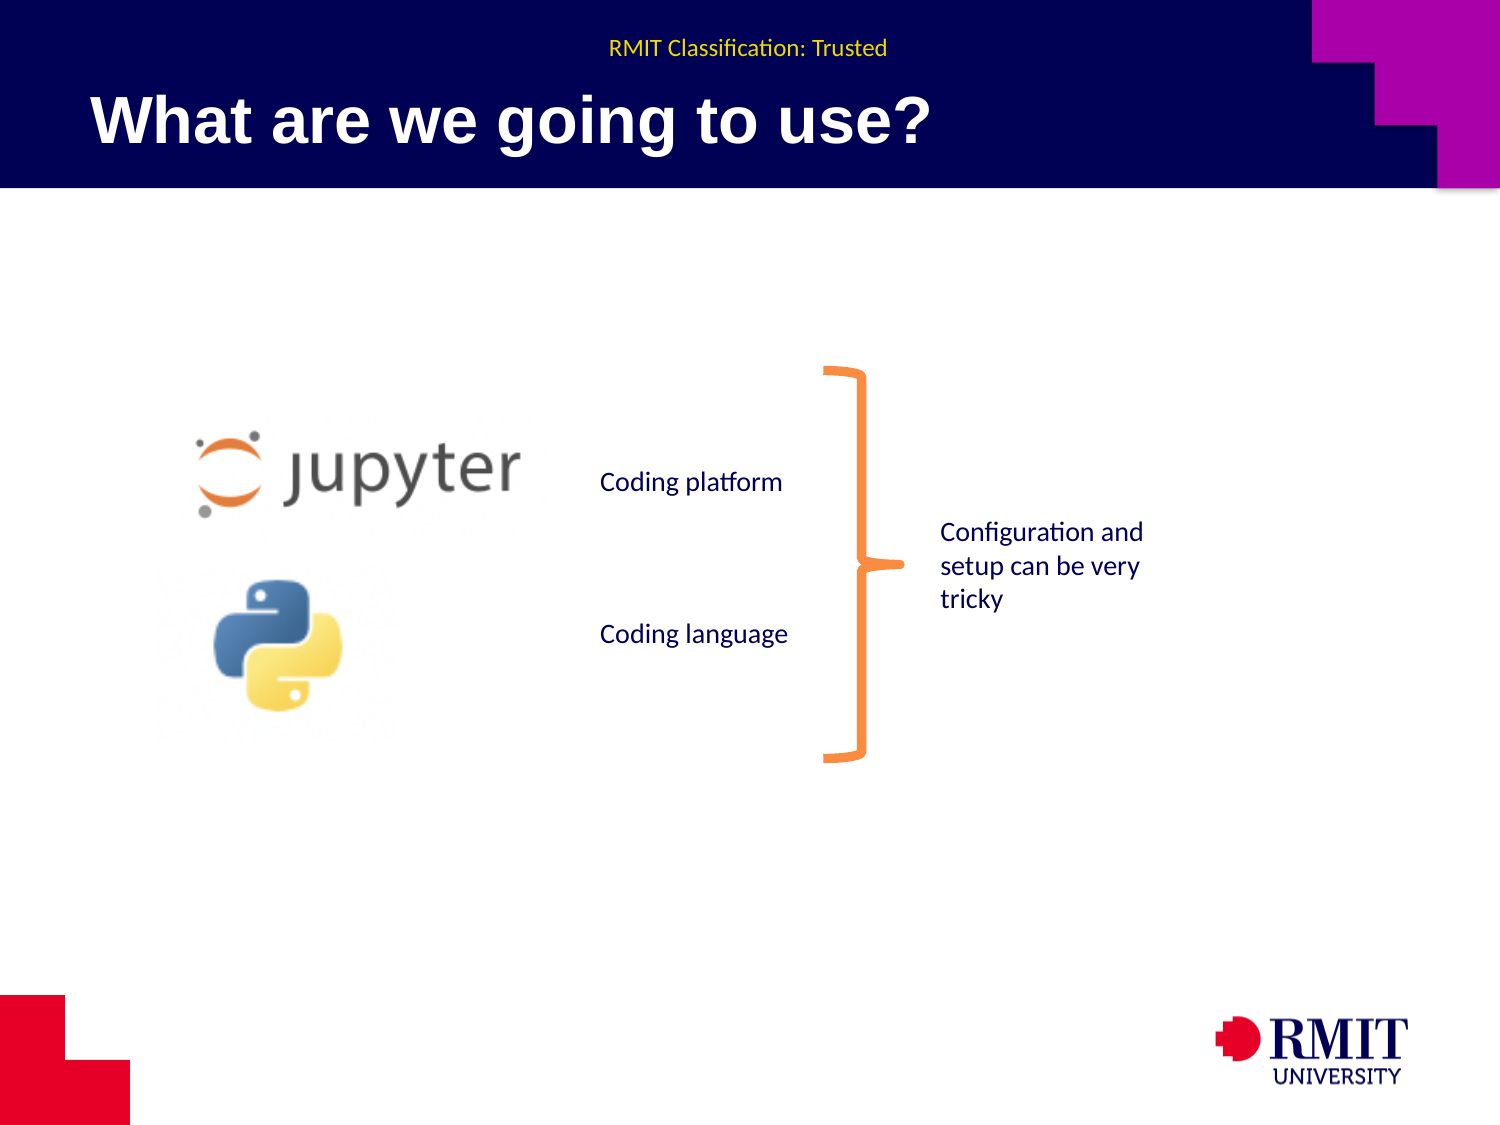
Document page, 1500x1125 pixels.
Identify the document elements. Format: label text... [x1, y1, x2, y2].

picture [156, 562, 399, 745]
text_box Configuration and setup can be very tricky [925, 505, 1196, 622]
picture [1196, 999, 1427, 1104]
picture [166, 415, 552, 545]
text_box Coding language [585, 607, 823, 657]
text_box Coding platform [863, 455, 874, 504]
text_box [823, 369, 901, 760]
text_box Coding language [863, 607, 874, 657]
text_box Coding platform [585, 455, 823, 504]
title What are we going to use? [75, 45, 1425, 189]
